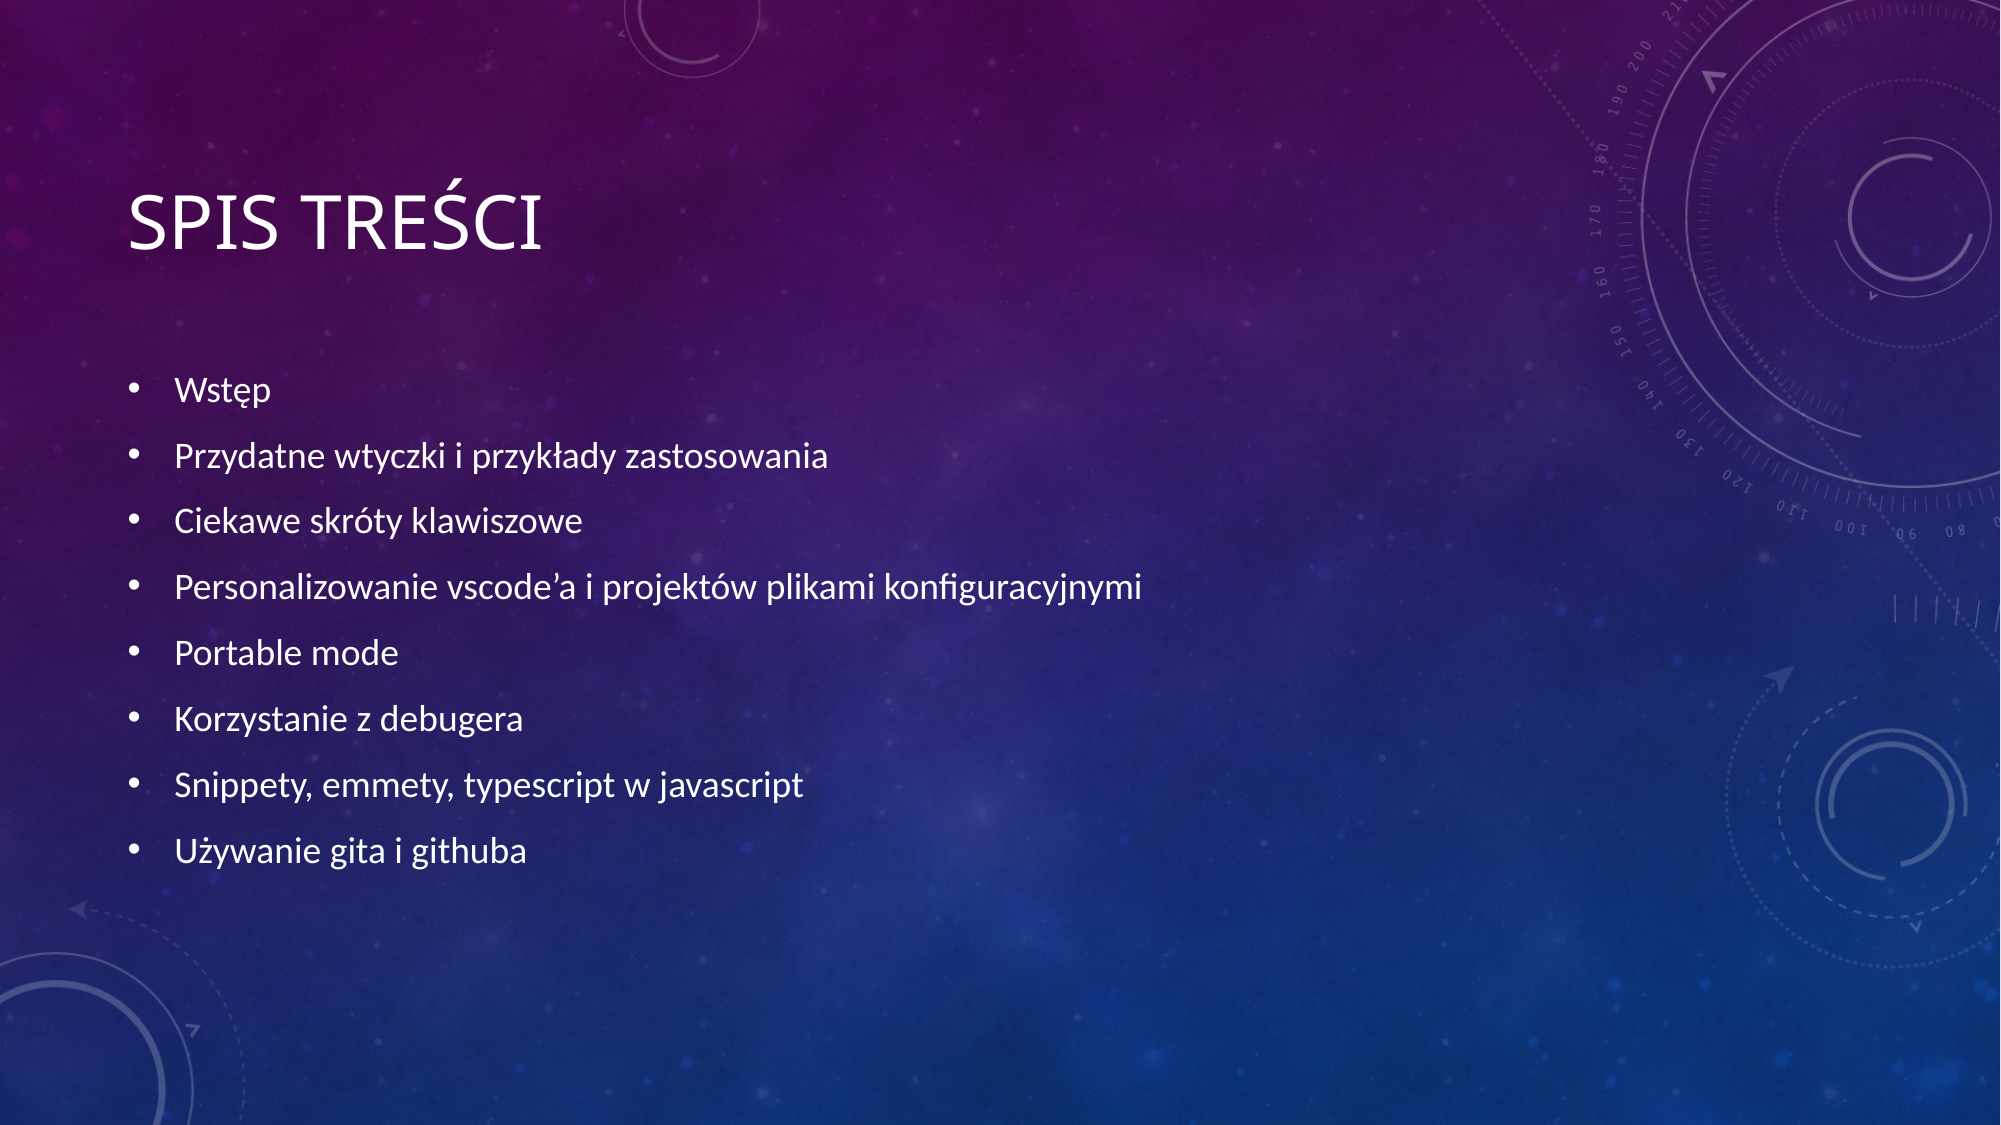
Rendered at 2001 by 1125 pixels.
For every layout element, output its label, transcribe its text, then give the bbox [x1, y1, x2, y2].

list Wstęp Przydatne wtyczki i przykłady zastosowania Ciekawe skróty klawiszowe Personalizowanie vscode’a i projektów plikami konfiguracyjnymi Portable mode Korzystanie z debugera Snippety, emmety, typescript w javascript Używanie gita i githuba [112, 351, 1775, 950]
title Spis treści [112, 99, 1775, 339]
picture [0, 0, 2001, 1125]
